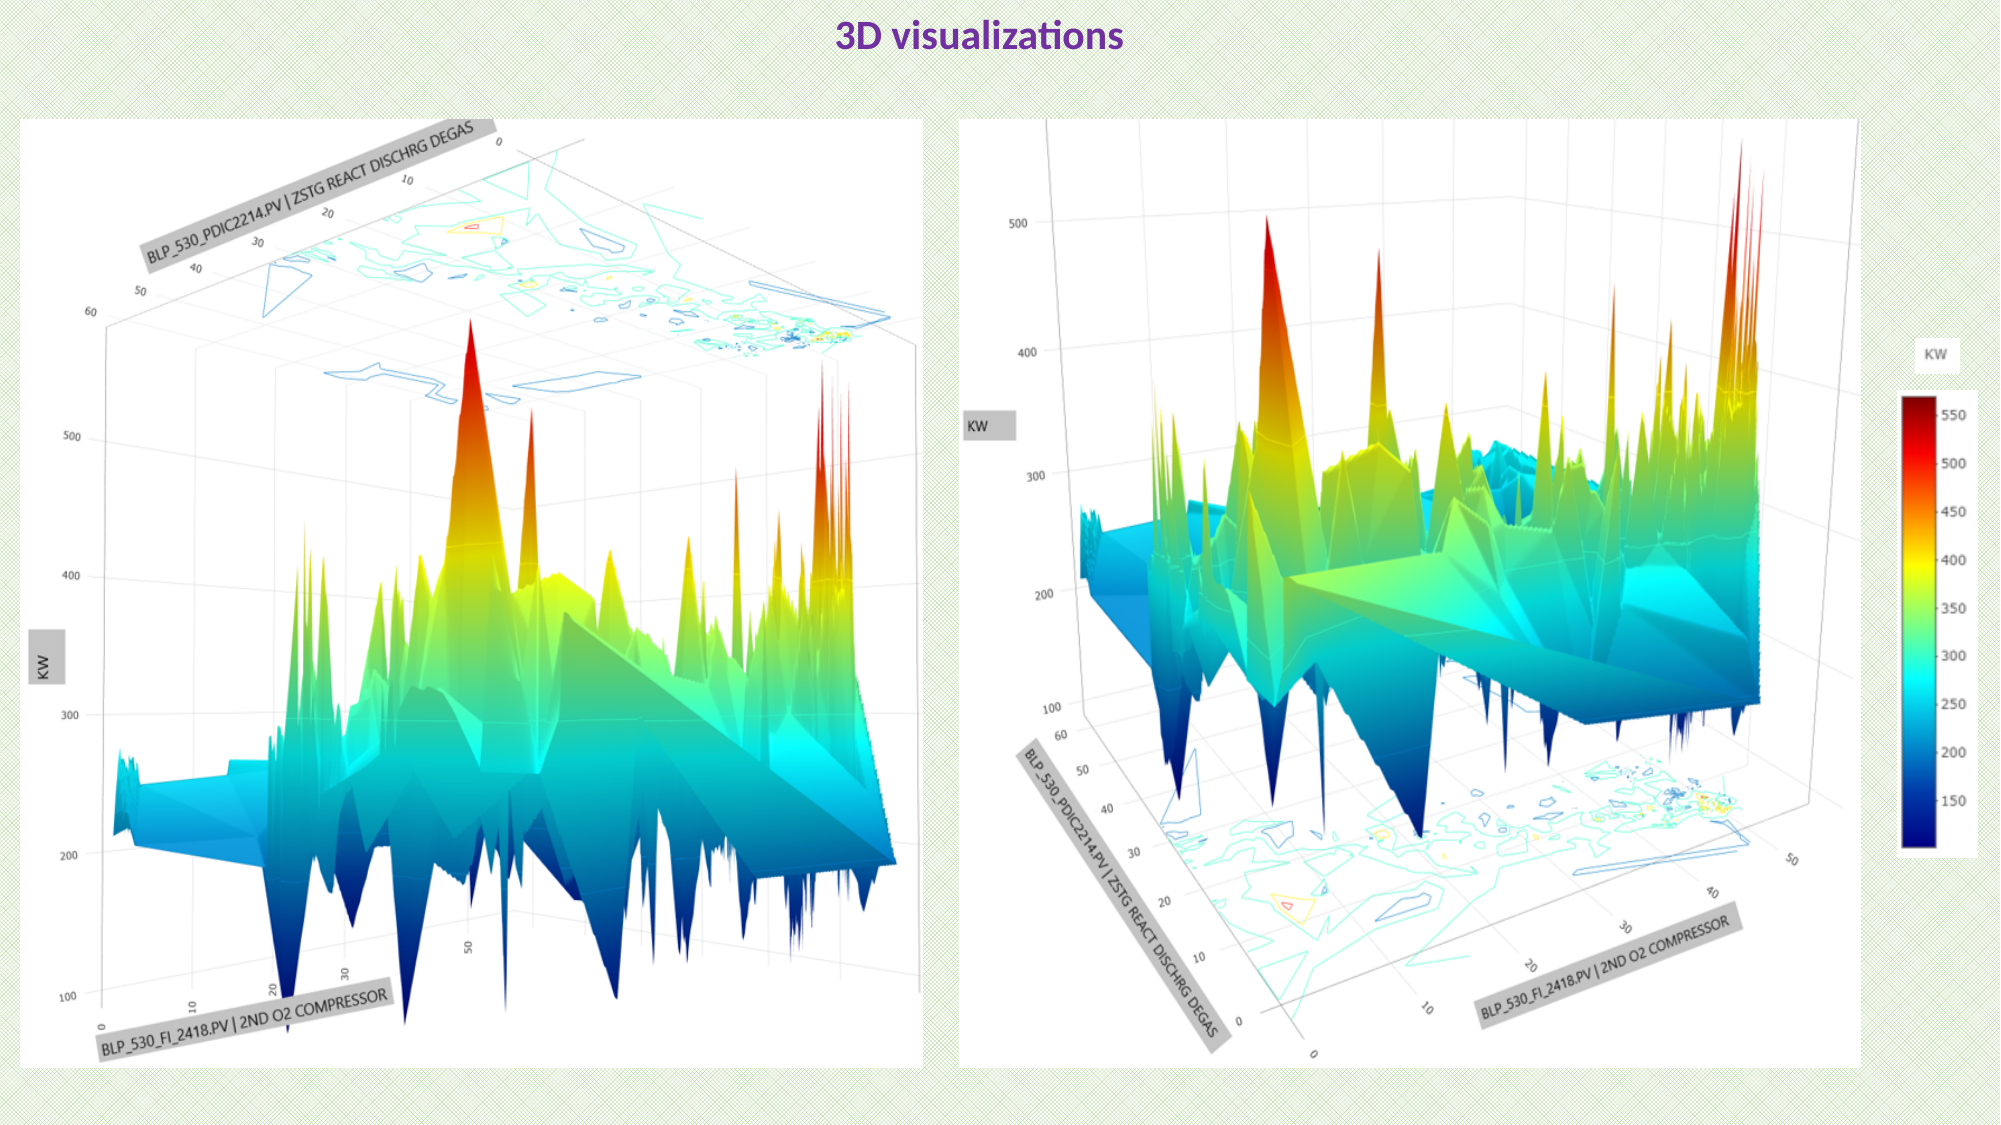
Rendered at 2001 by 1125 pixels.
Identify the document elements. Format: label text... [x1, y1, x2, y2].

picture [1897, 390, 1978, 858]
picture [1915, 338, 1960, 374]
picture [959, 119, 1861, 1068]
text_box 3D visualizations [385, 0, 1574, 82]
picture [20, 119, 923, 1068]
